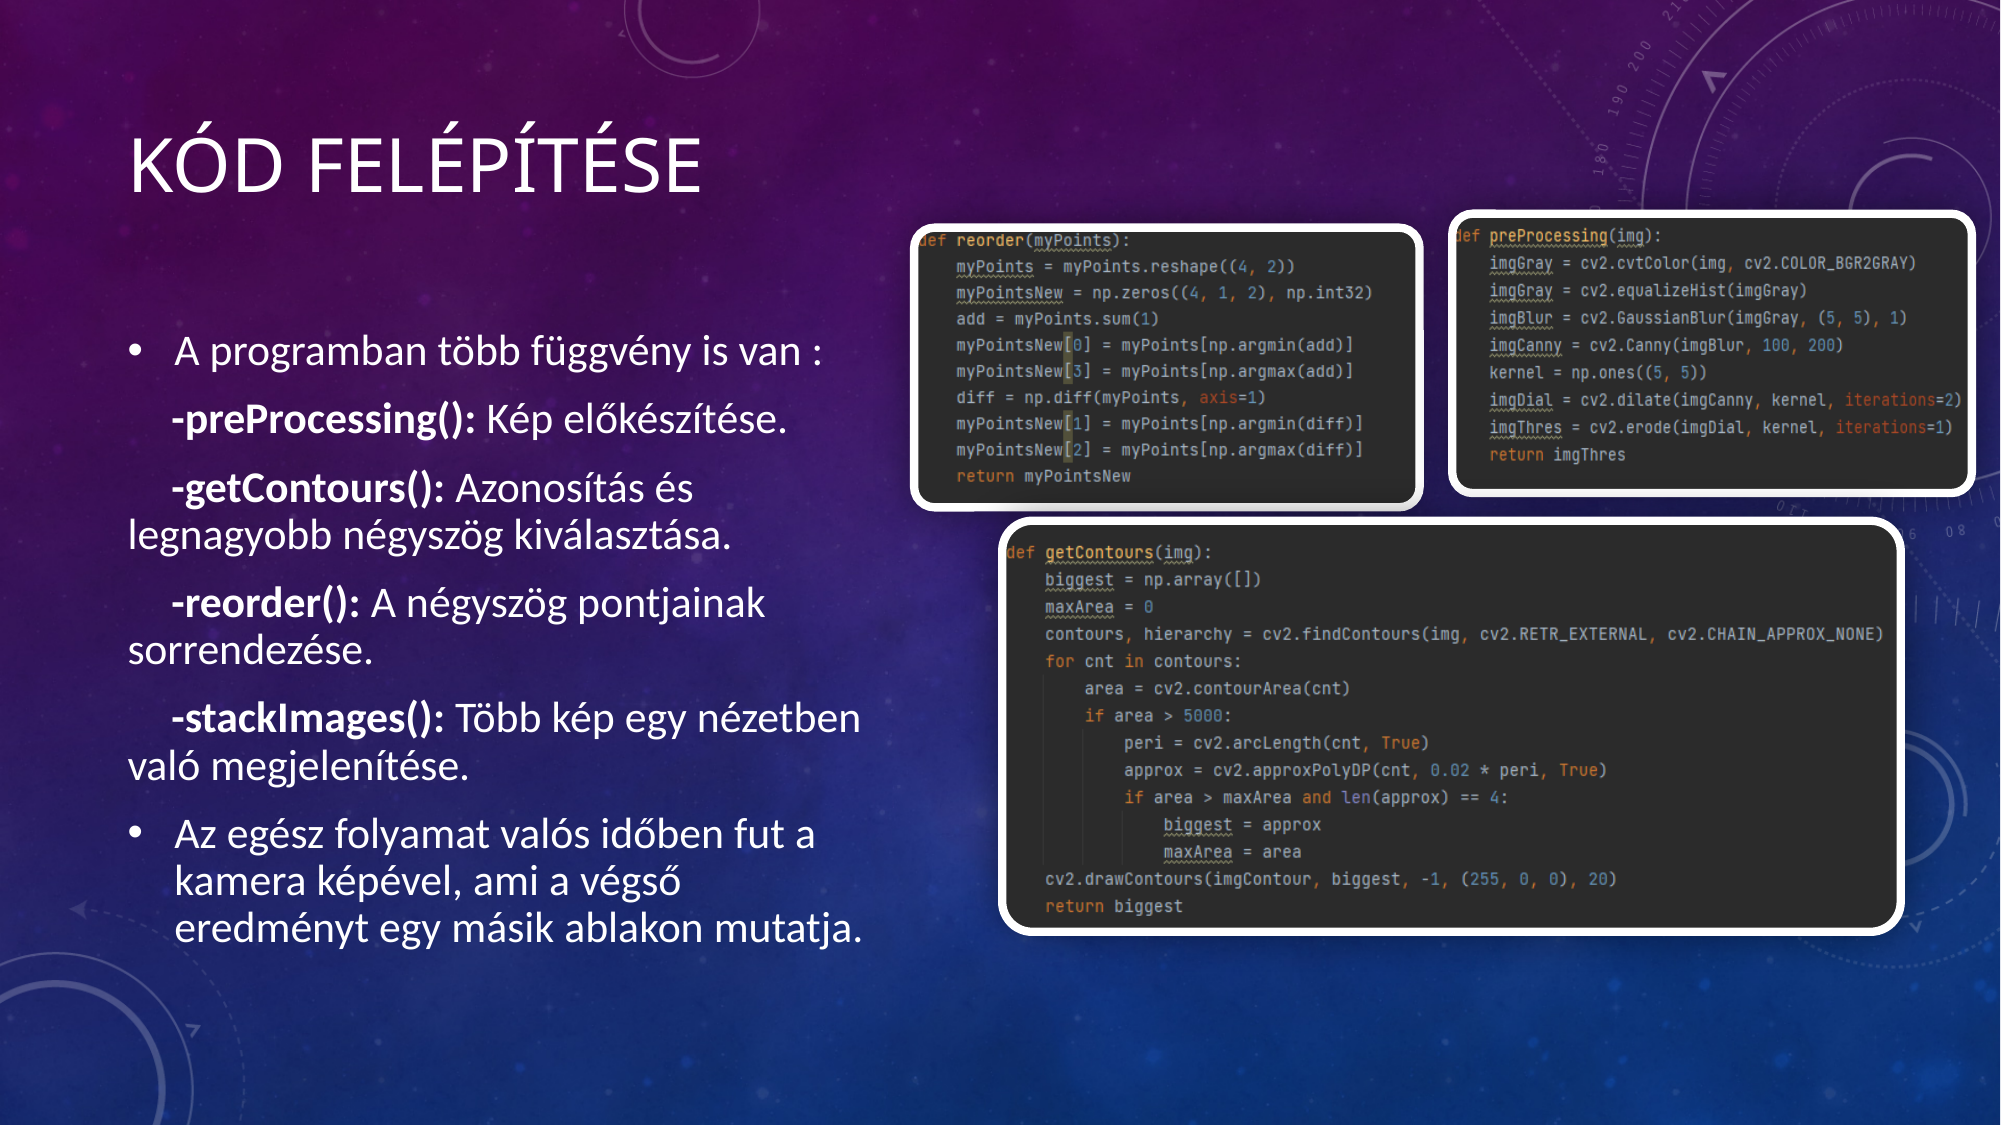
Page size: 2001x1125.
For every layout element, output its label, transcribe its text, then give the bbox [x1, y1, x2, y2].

list A programban több függvény is van : -preProcessing(): Kép előkészítése. -getContours(): Azonosítás és legnagyobb négyszög kiválasztása. -reorder(): A négyszög pontjainak sorrendezése. -stackImages(): Több kép egy nézetben való megjelenítése. Az egész folyamat valós időben fut a kamera képével, ami a végső eredményt egy másik ablakon mutatja. [112, 442, 898, 1042]
title Kód felépítése [112, 77, 898, 248]
picture [0, 0, 2001, 1125]
